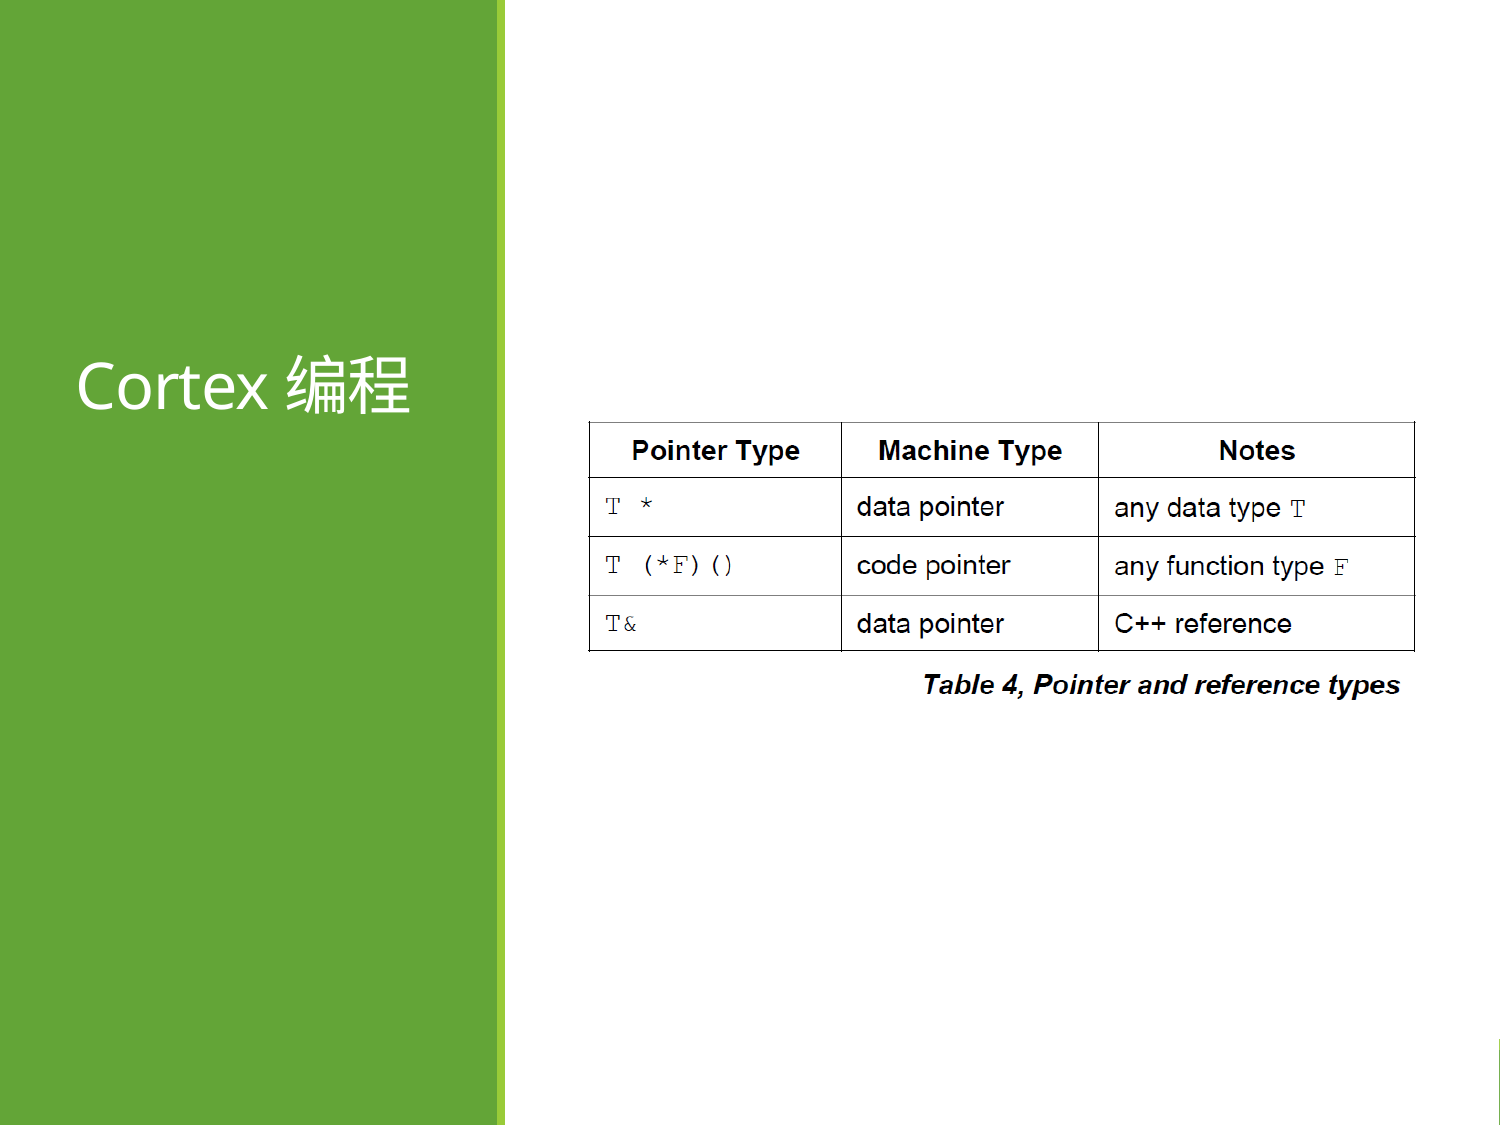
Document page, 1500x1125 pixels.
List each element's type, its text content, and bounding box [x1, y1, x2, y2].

text_box [496, 0, 506, 1125]
title Cortex编程 [60, 84, 441, 430]
text_box [0, 0, 496, 1125]
picture [582, 411, 1421, 713]
text_box [506, 0, 1500, 1125]
